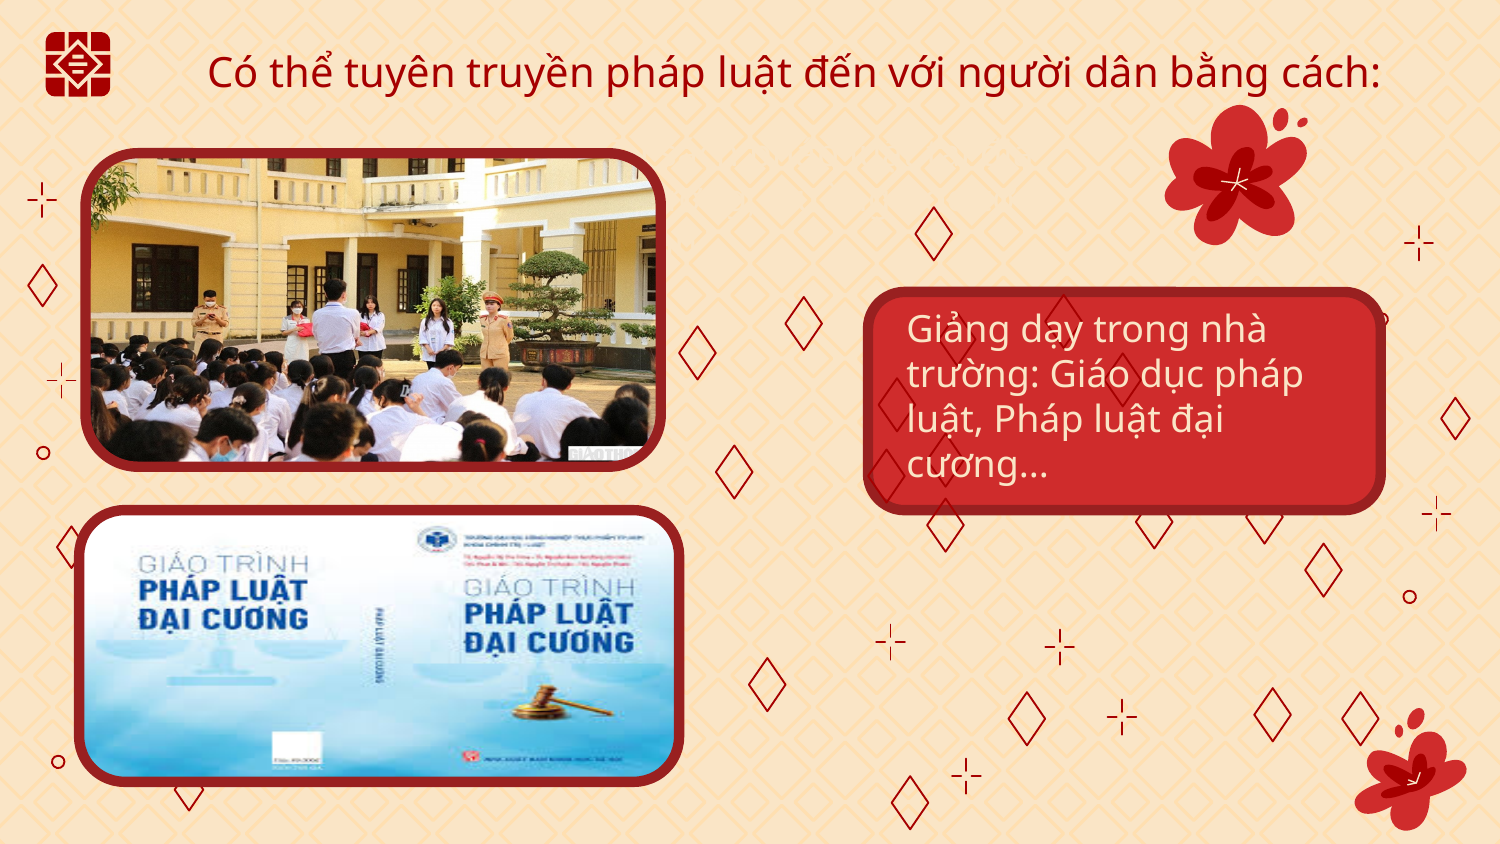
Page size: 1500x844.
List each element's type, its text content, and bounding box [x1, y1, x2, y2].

picture [78, 509, 680, 783]
text_box [865, 289, 1383, 513]
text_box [45, 31, 111, 97]
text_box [951, 758, 982, 794]
title Có thể tuyên truyền pháp luật đến với người dân bằng cách: [64, 24, 1500, 118]
text_box Giảng dạy trong nhà trường: Giáo dục pháp luật, Pháp luật đại cương... [891, 297, 1374, 463]
picture [85, 152, 661, 467]
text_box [1045, 629, 1075, 665]
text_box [1135, 80, 1343, 284]
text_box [525, 121, 1083, 285]
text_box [1107, 699, 1137, 735]
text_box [875, 624, 906, 660]
